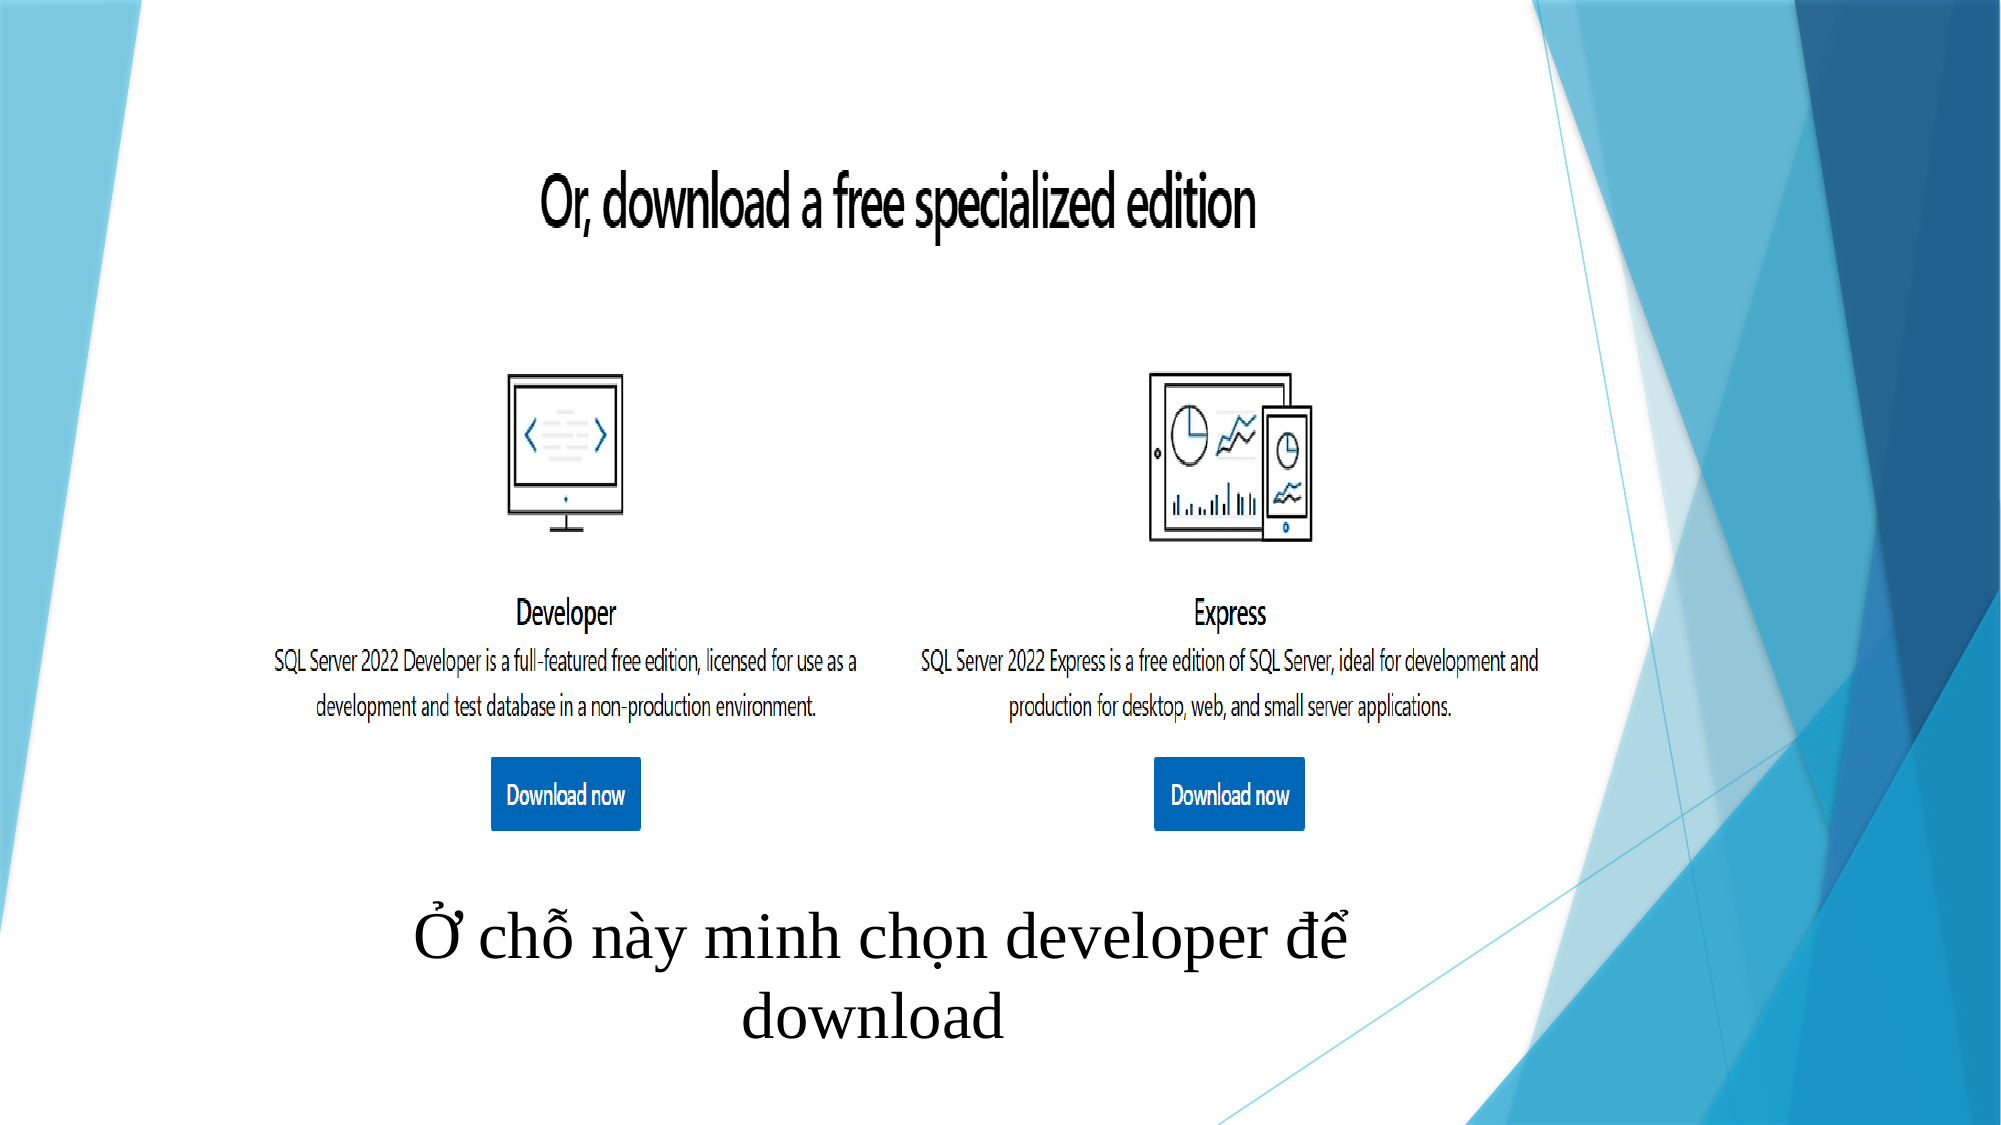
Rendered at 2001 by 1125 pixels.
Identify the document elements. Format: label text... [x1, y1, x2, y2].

picture [219, 64, 1545, 861]
title Ở chỗ này minh chọn developer để download [357, 875, 1407, 1060]
